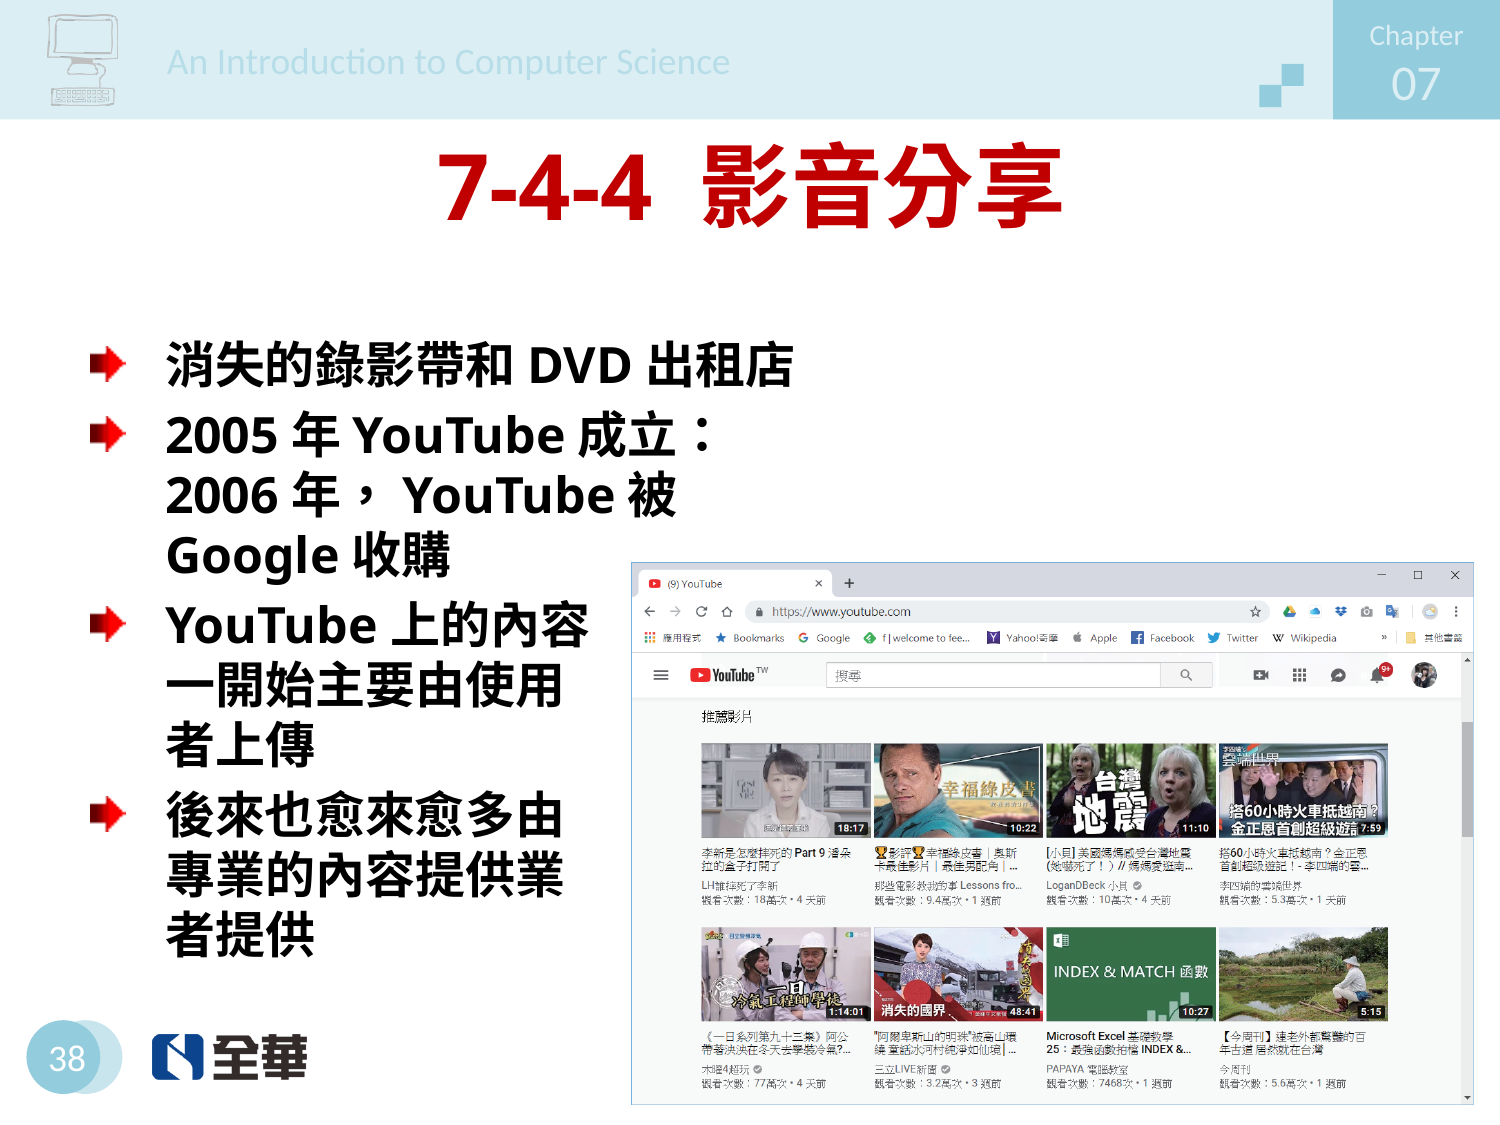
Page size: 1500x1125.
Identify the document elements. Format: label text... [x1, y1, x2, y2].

picture [631, 562, 1474, 1106]
picture [90, 346, 126, 382]
picture [90, 796, 126, 832]
picture [152, 1034, 307, 1080]
picture [47, 14, 118, 106]
list 消失的錄影帶和DVD出租店 2005年YouTube成立：2006年，YouTube被Google收購 YouTube上的內容 一開始主要由使用 者上傳 後來也愈來愈多由 專業的內容提供業 者提供 [75, 326, 869, 1005]
title 7-4-4 影音分享 [76, 90, 1427, 278]
picture [90, 416, 126, 452]
picture [90, 606, 126, 642]
